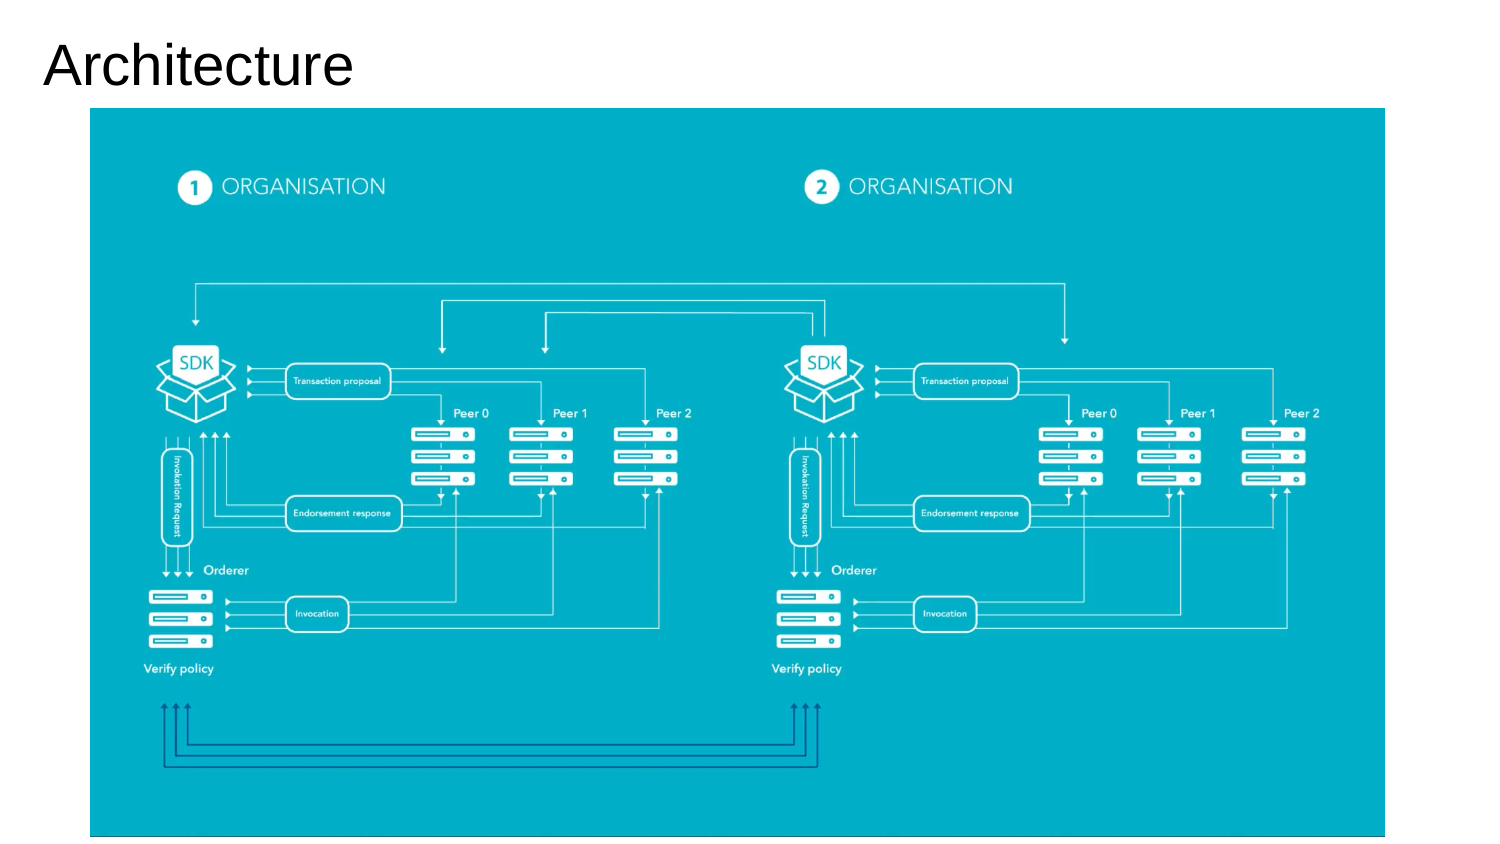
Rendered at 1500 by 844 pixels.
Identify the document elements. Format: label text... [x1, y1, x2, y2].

title Architecture [28, 11, 1427, 106]
picture [90, 108, 1385, 837]
